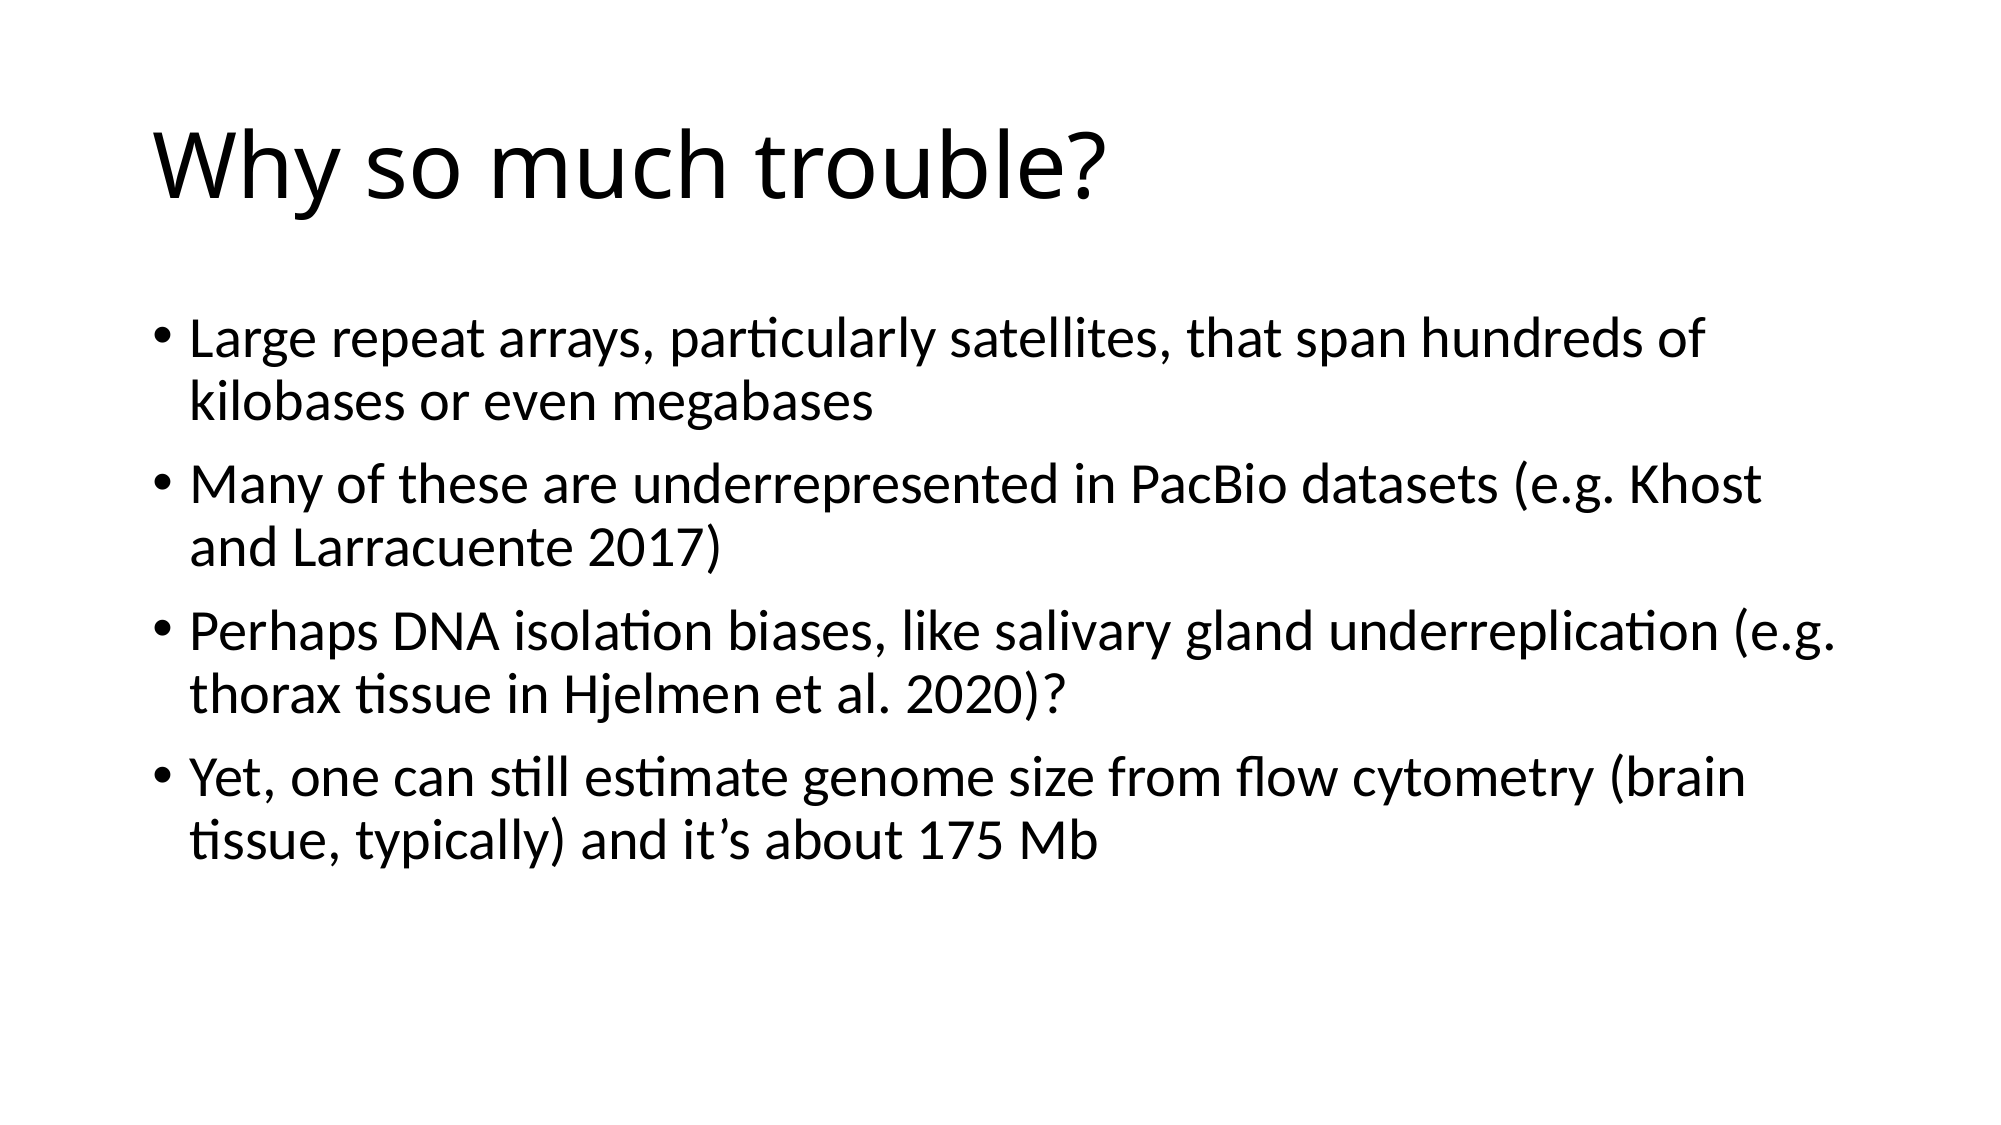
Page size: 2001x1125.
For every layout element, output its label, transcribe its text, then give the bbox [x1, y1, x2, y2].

title Why so much trouble? [137, 59, 1863, 278]
list Large repeat arrays, particularly satellites, that span hundreds of kilobases or even megabases Many of these are underrepresented in PacBio datasets (e.g. Khost and Larracuente 2017) Perhaps DNA isolation biases, like salivary gland underreplication (e.g. thorax tissue in Hjelmen et al. 2020)? Yet, one can still estimate genome size from flow cytometry (brain tissue, typically) and it’s about 175 Mb [137, 299, 1863, 1014]
